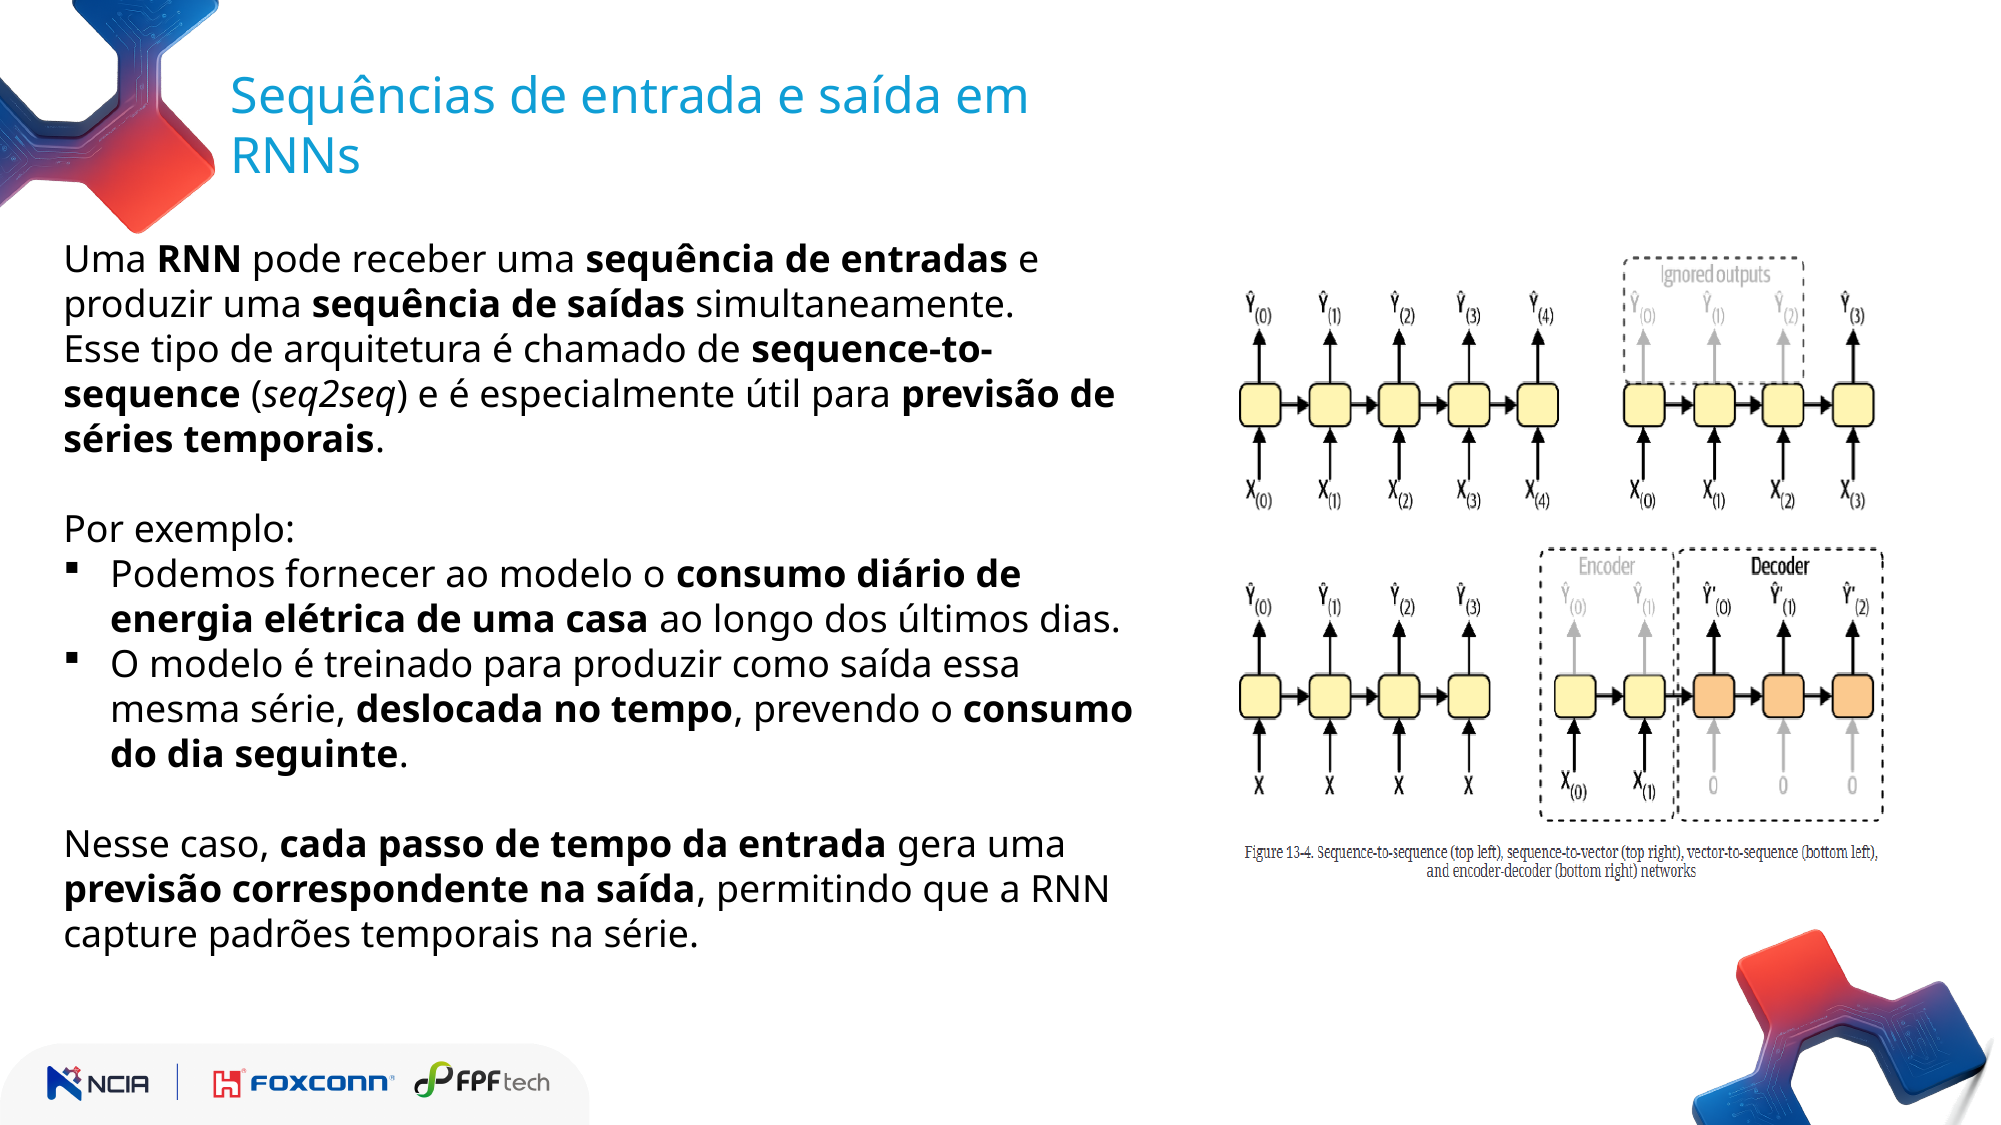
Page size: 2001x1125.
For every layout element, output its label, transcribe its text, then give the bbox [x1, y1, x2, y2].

picture [0, 991, 590, 1125]
picture [1221, 226, 1922, 886]
picture [0, 0, 250, 246]
picture [1667, 911, 2001, 1125]
text_box Sequências de entrada e saída em RNNs [215, 56, 1168, 191]
